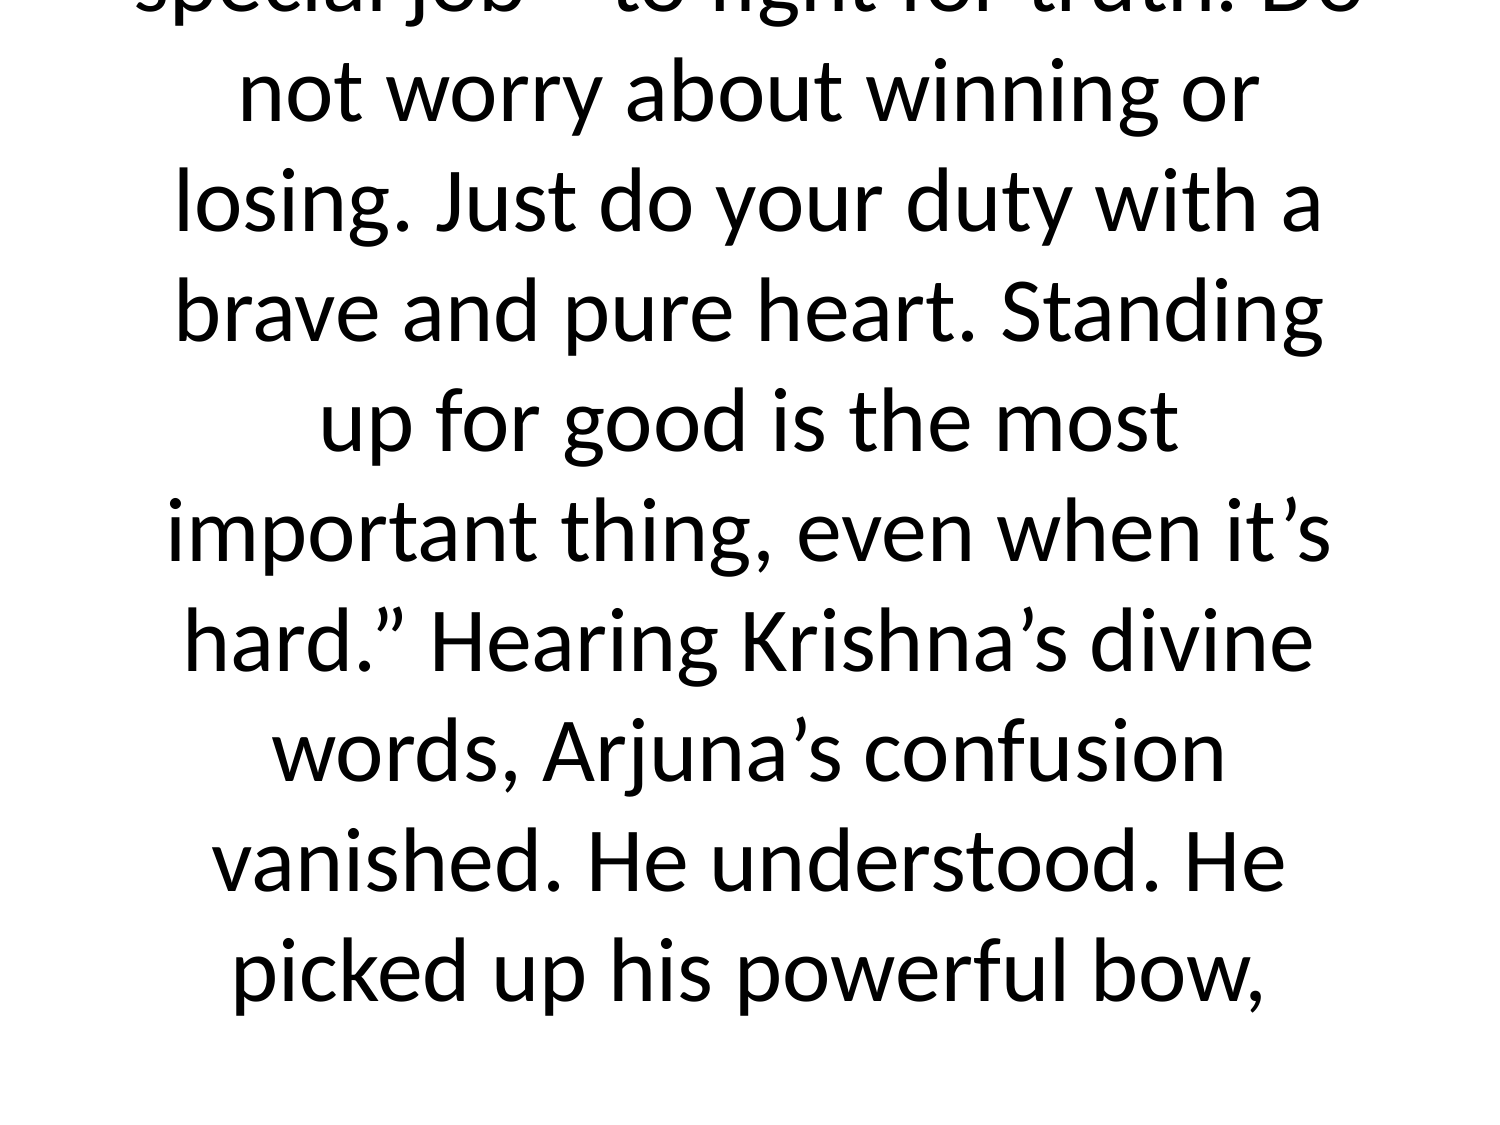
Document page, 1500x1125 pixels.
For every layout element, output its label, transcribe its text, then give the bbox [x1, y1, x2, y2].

title special job—to fight for truth. Do not worry about winning or losing. Just do your duty with a brave and pure heart. Standing up for good is the most important thing, even when it’s hard.” Hearing Krishna’s divine words, Arjuna’s confusion vanished. He understood. He picked up his powerful bow, [112, 349, 1388, 591]
